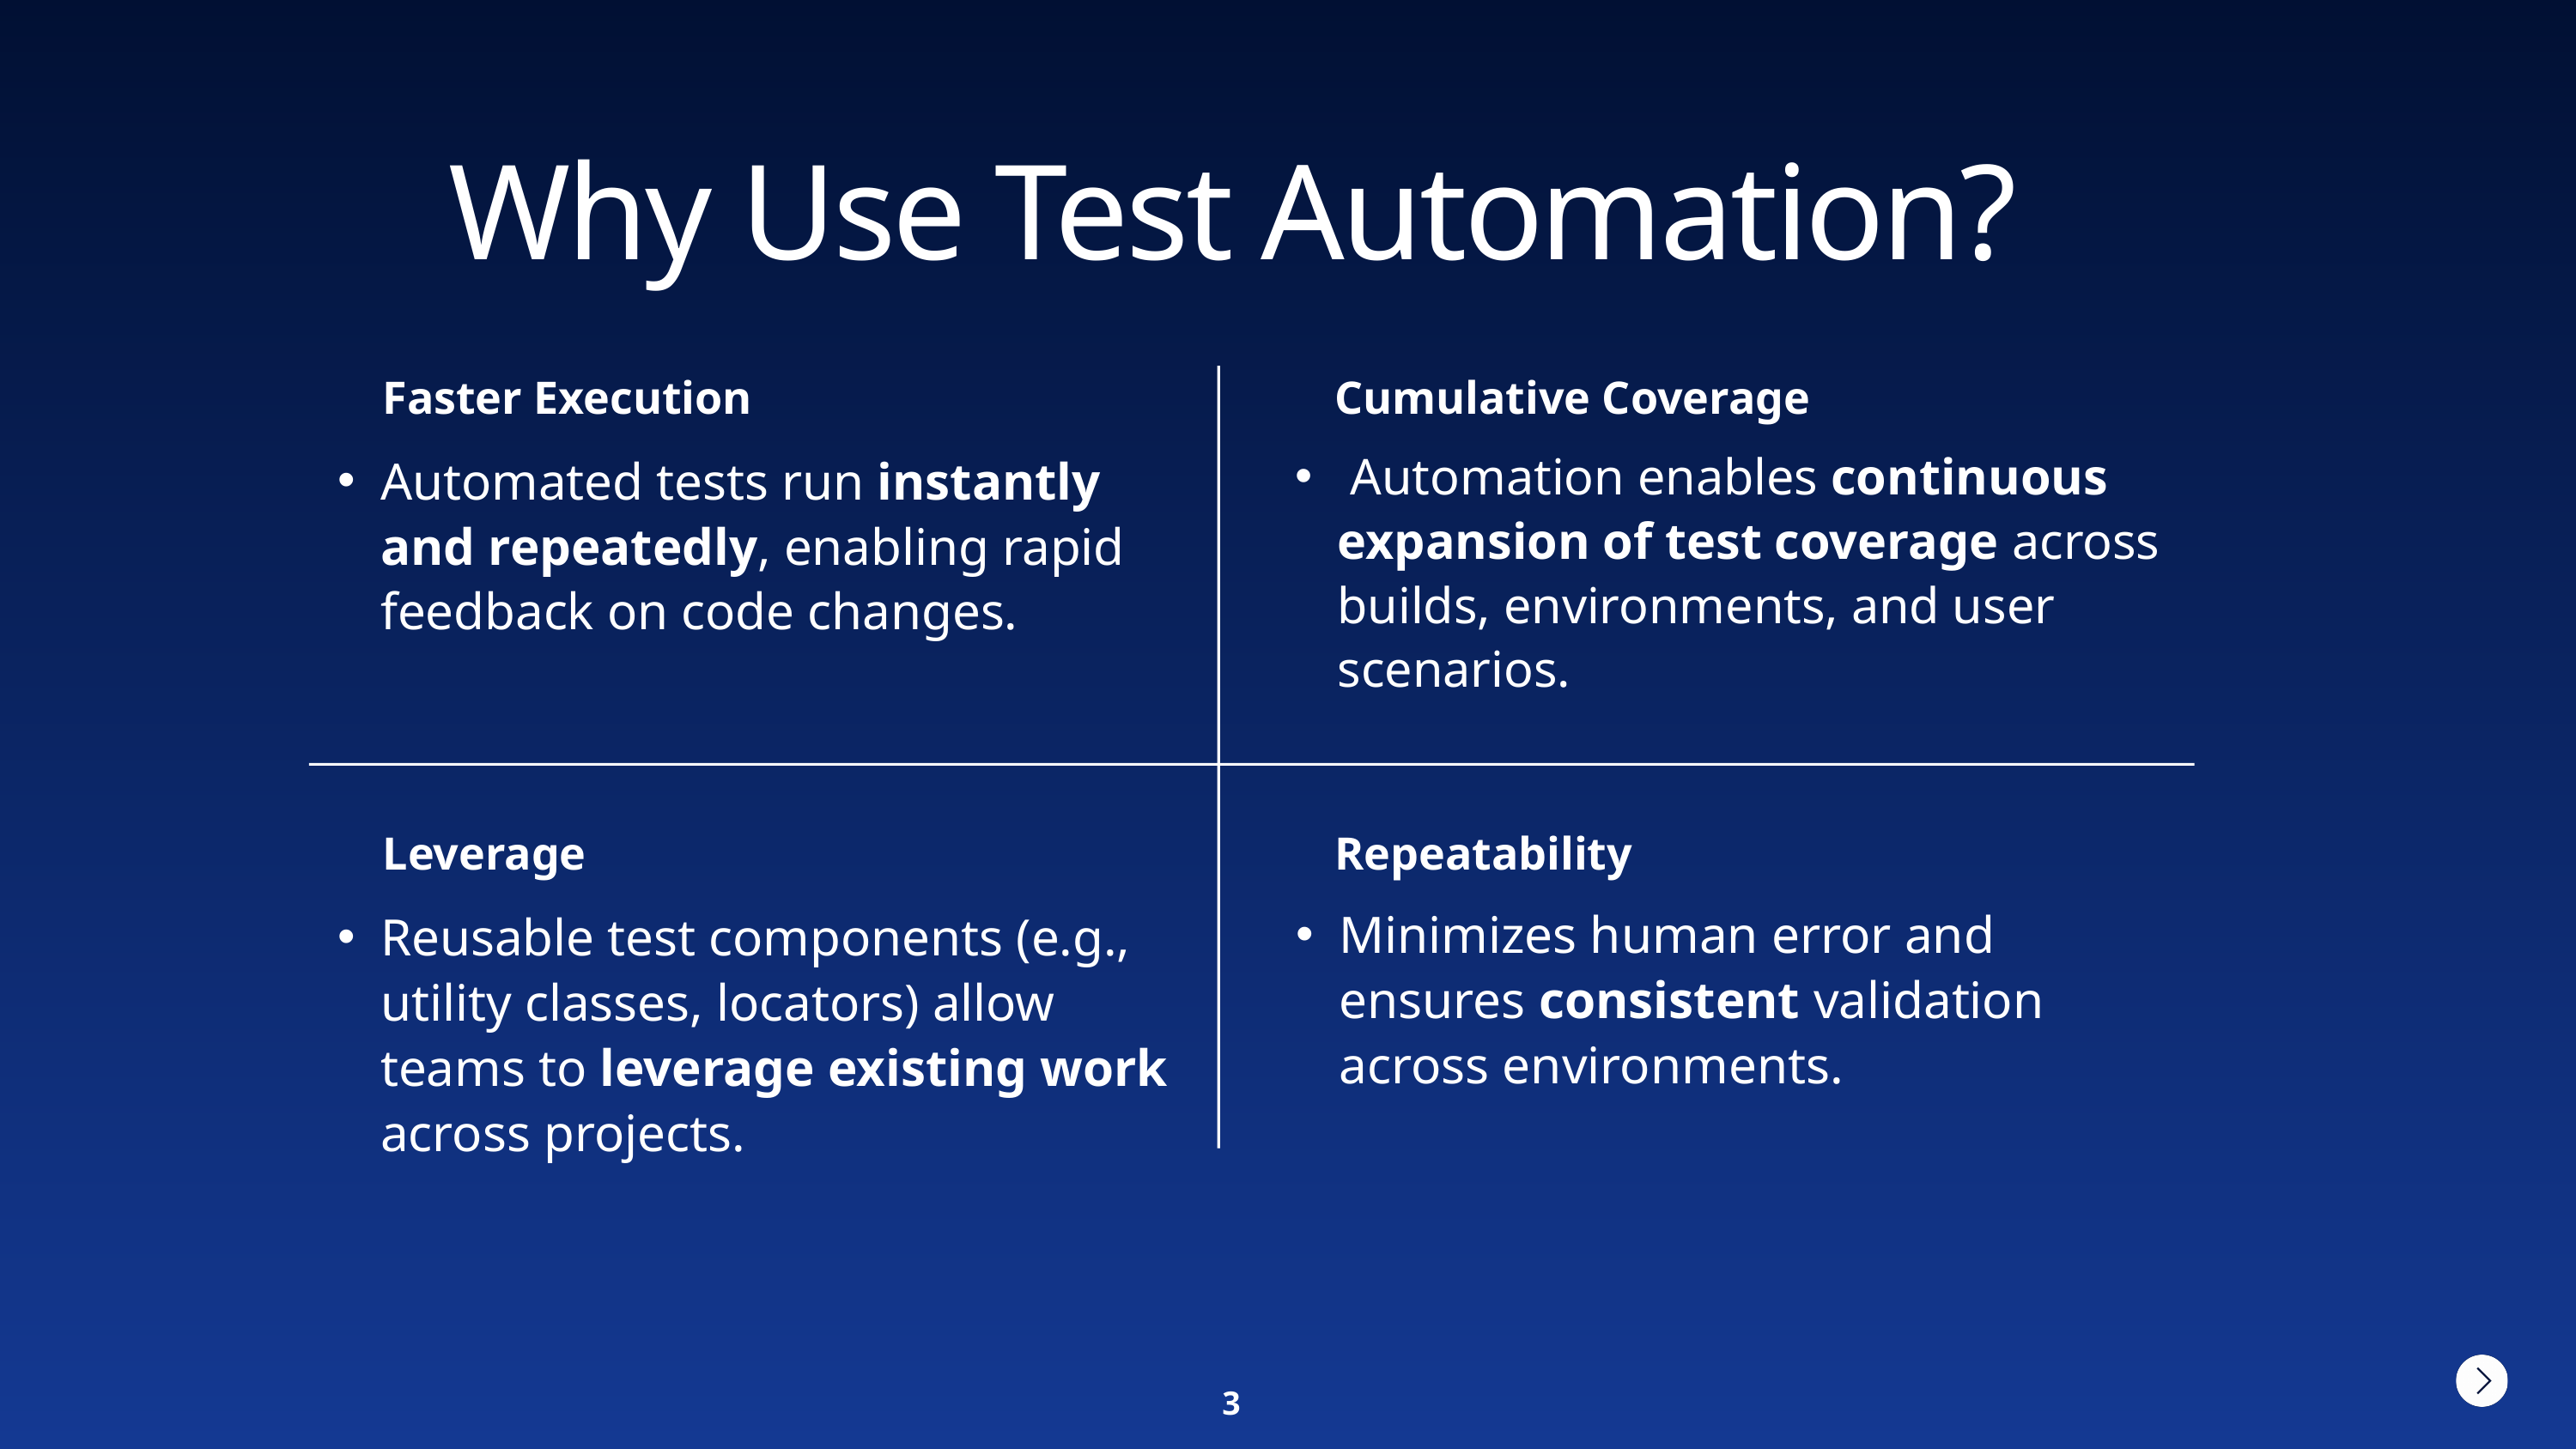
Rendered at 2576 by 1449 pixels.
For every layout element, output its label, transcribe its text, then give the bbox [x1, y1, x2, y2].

text_box Why Use Test Automation? [291, 128, 2205, 287]
text_box Reusable test components (e.g., utility classes, locators) allow teams to leverage existing work across projects. [295, 900, 1184, 1227]
text_box Automated tests run instantly and repeatedly, enabling rapid feedback on code changes. [295, 445, 1144, 706]
text_box Automation enables continuous expansion of test coverage across builds, environments, and user scenarios. [1254, 440, 2235, 761]
text_box 3 [1205, 1379, 1259, 1422]
text_box Faster Execution [382, 360, 841, 423]
text_box [2456, 1355, 2508, 1407]
text_box Leverage [382, 815, 740, 879]
text_box Repeatability [1334, 815, 1904, 879]
text_box Minimizes human error and ensures consistent validation across environments. [1254, 897, 2094, 1159]
text_box Cumulative Coverage [1334, 360, 1904, 423]
